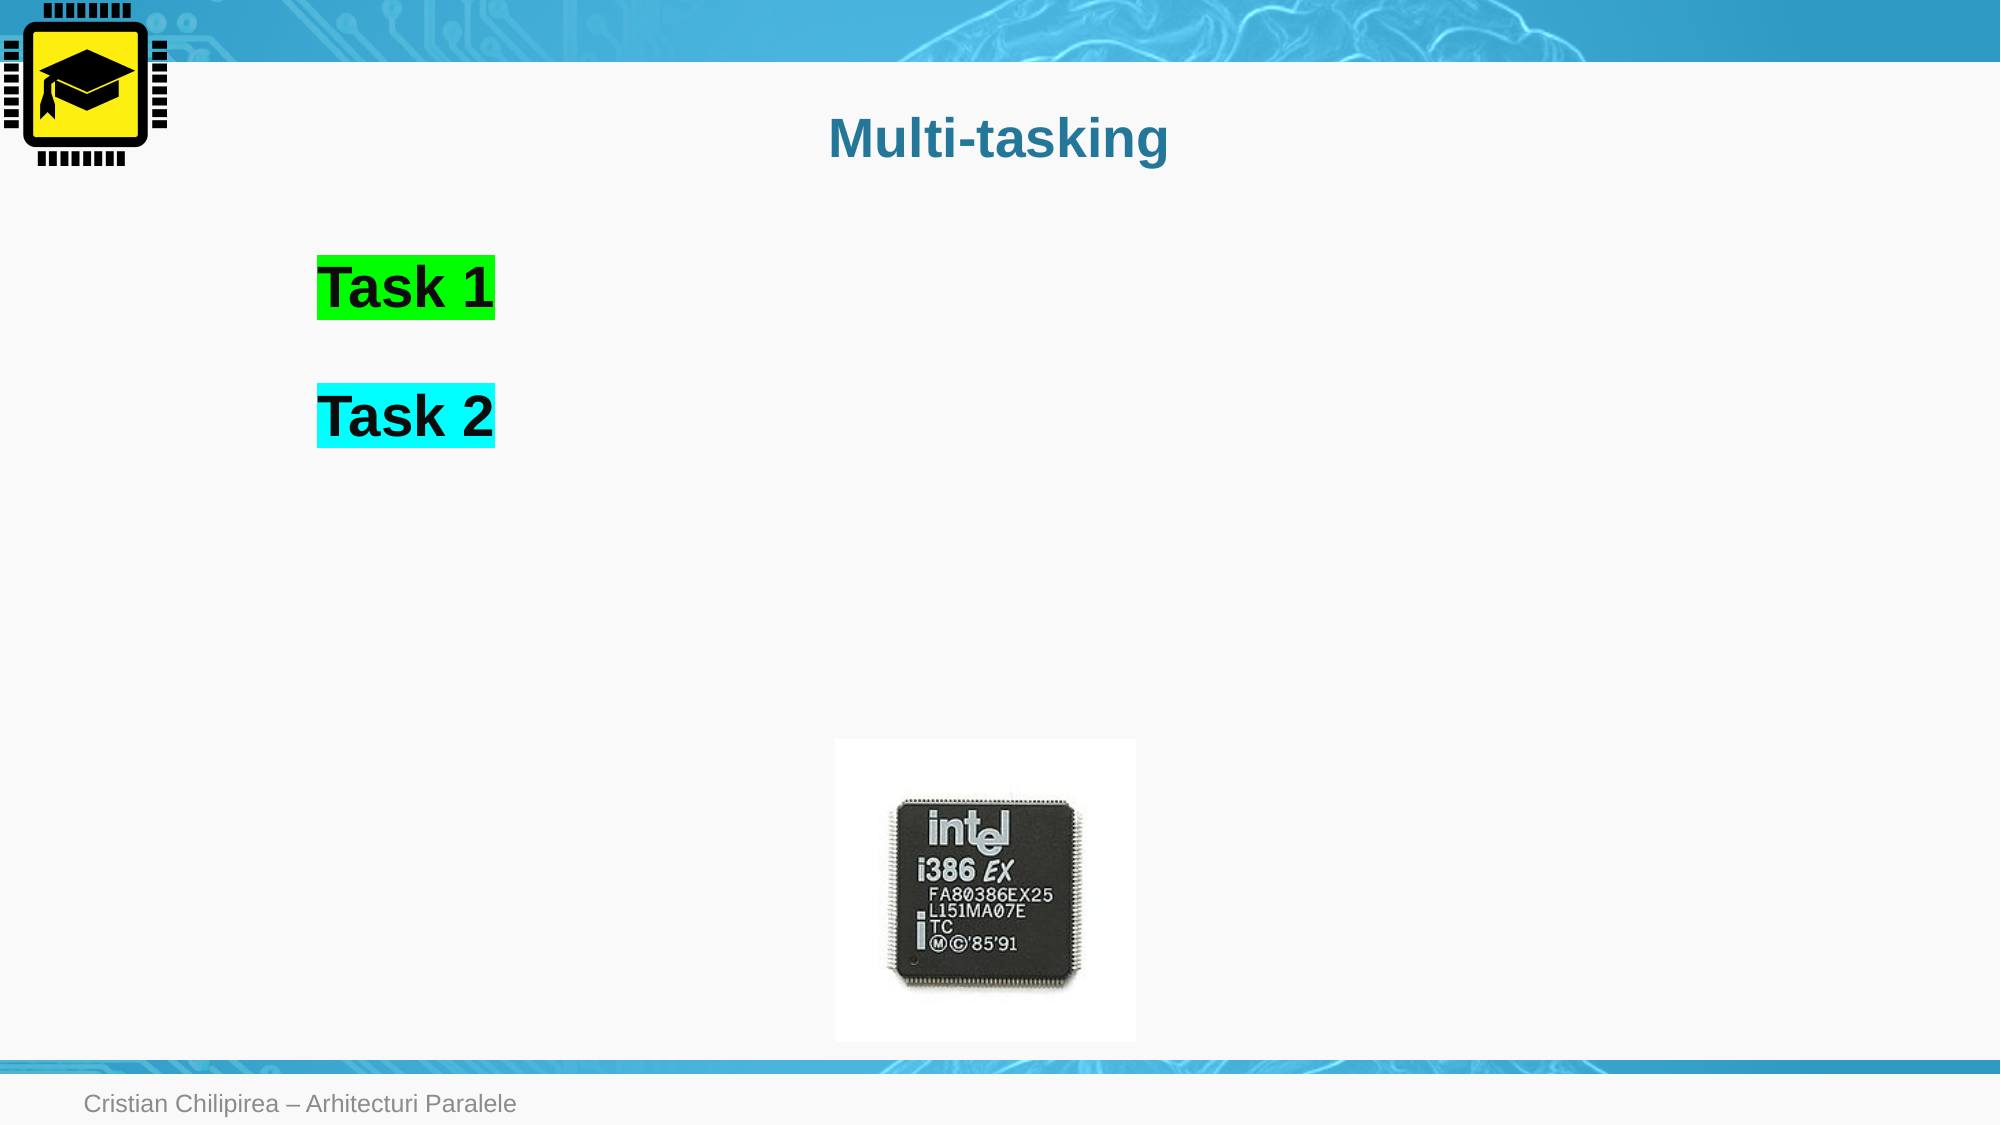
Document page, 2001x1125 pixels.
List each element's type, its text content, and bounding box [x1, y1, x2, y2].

picture [0, 1060, 2000, 1074]
title Multi-tasking [301, 102, 1699, 178]
footer Cristian Chilipirea – Arhitecturi Paralele [68, 1083, 1542, 1125]
text_box Task 2 [302, 370, 510, 456]
text_box Task 1 [302, 241, 510, 327]
picture [0, 0, 2000, 166]
picture [835, 739, 1136, 1042]
